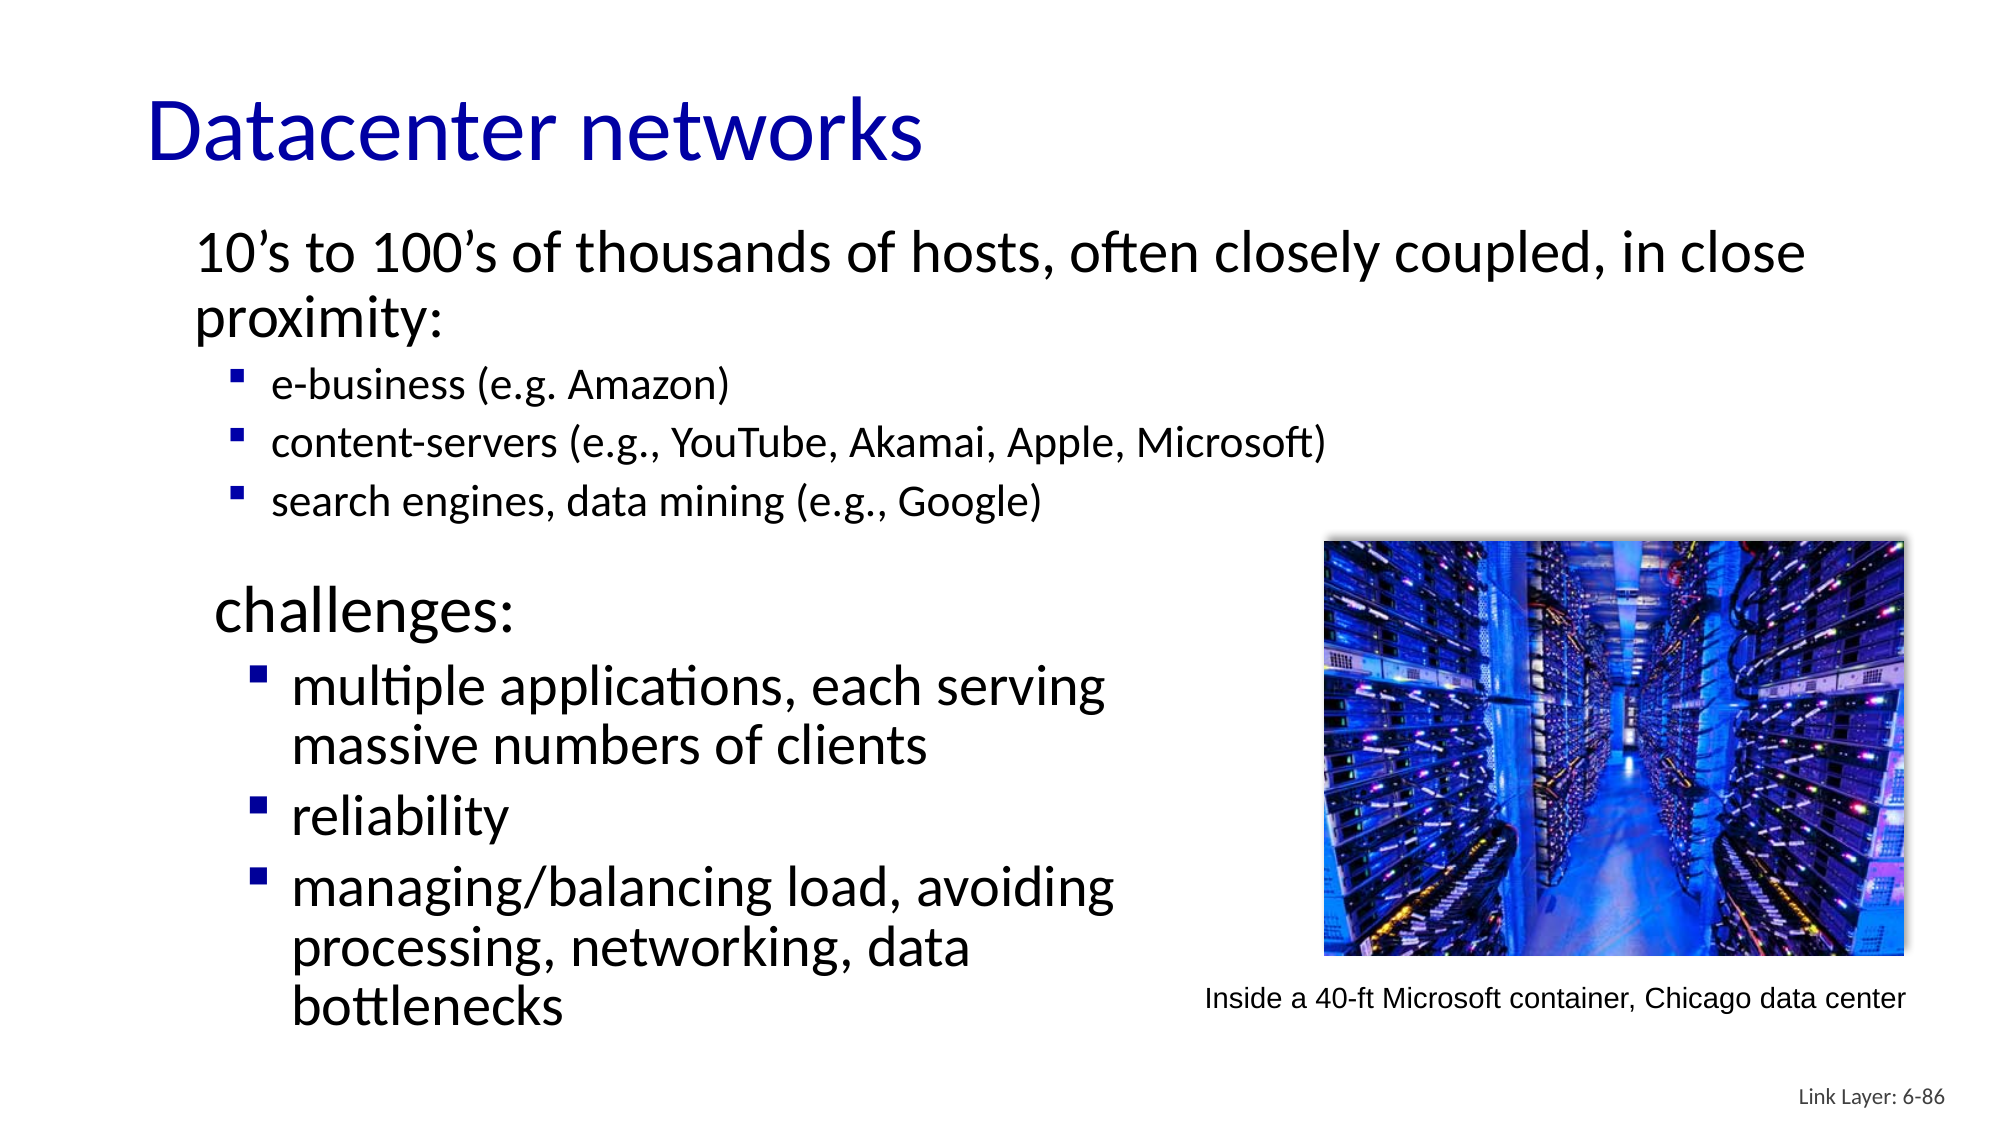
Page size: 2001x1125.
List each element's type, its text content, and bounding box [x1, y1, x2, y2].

text_box 10’s to 100’s of thousands of hosts, often closely coupled, in close proximity: e-business (e.g. Amazon) content-servers (e.g., YouTube, Akamai, Apple, Microsoft) search engines, data mining (e.g., Google) [160, 212, 1836, 536]
picture [1324, 541, 1904, 956]
title Datacenter networks [131, 57, 1857, 205]
text_box challenges: multiple applications, each serving massive numbers of clients reliability managing/balancing load, avoiding processing, networking, data bottlenecks [199, 570, 1147, 1072]
text_box Inside a 40-ft Microsoft container, Chicago data center [1189, 971, 1977, 1022]
slide_number Link Layer: 6-86 [1510, 1065, 1961, 1125]
